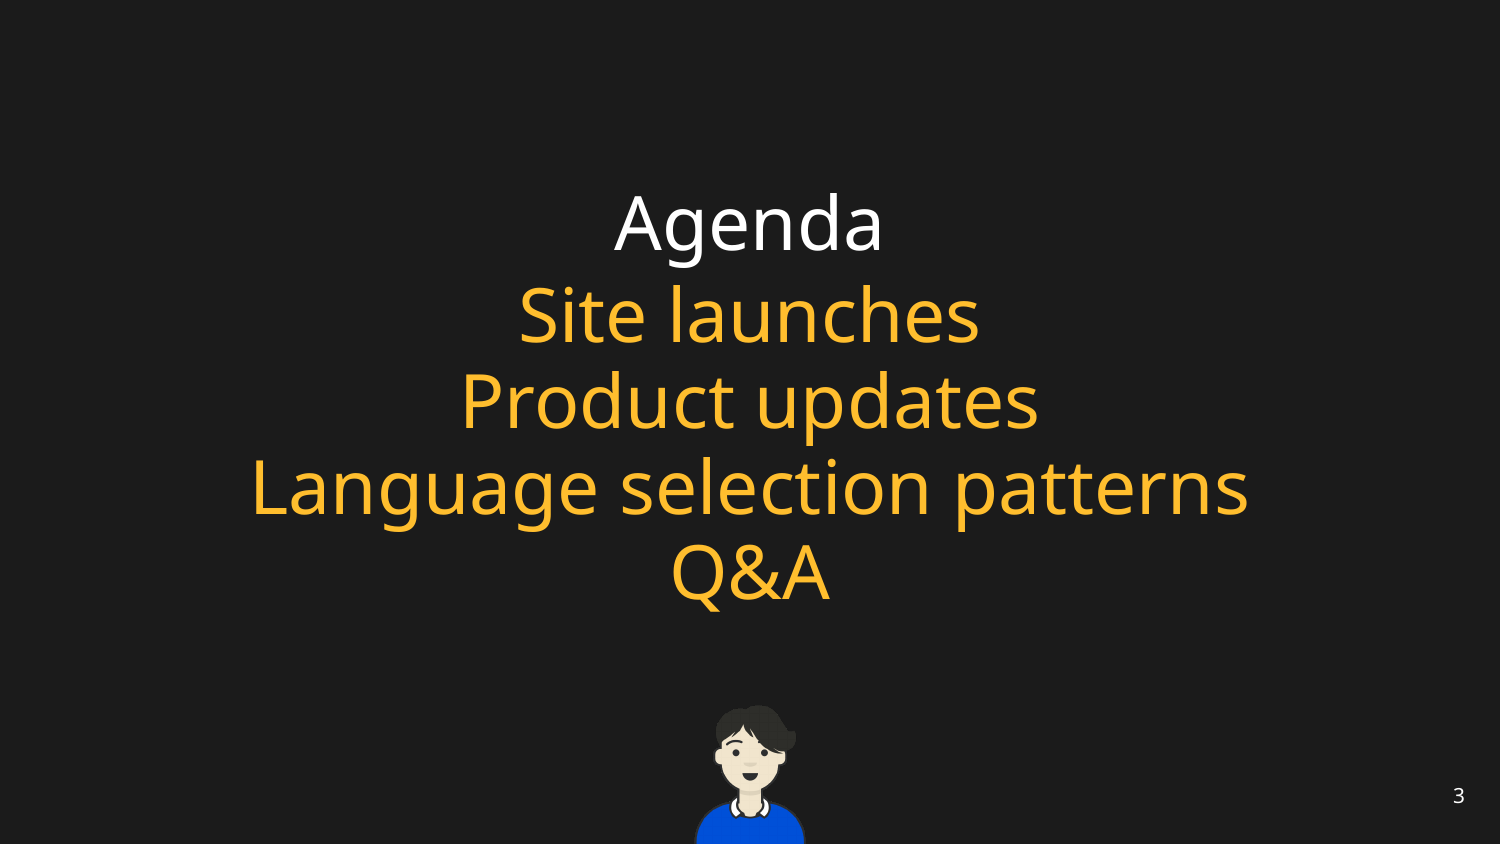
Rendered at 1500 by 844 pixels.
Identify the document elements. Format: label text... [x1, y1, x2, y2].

picture [694, 705, 806, 844]
list Site launches [109, 259, 1391, 345]
slide_number 3 [1389, 764, 1480, 830]
list Q&A [109, 516, 1391, 617]
title Agenda [51, 160, 1449, 255]
list Language selection patterns [109, 431, 1391, 516]
list Product updates [109, 345, 1391, 431]
